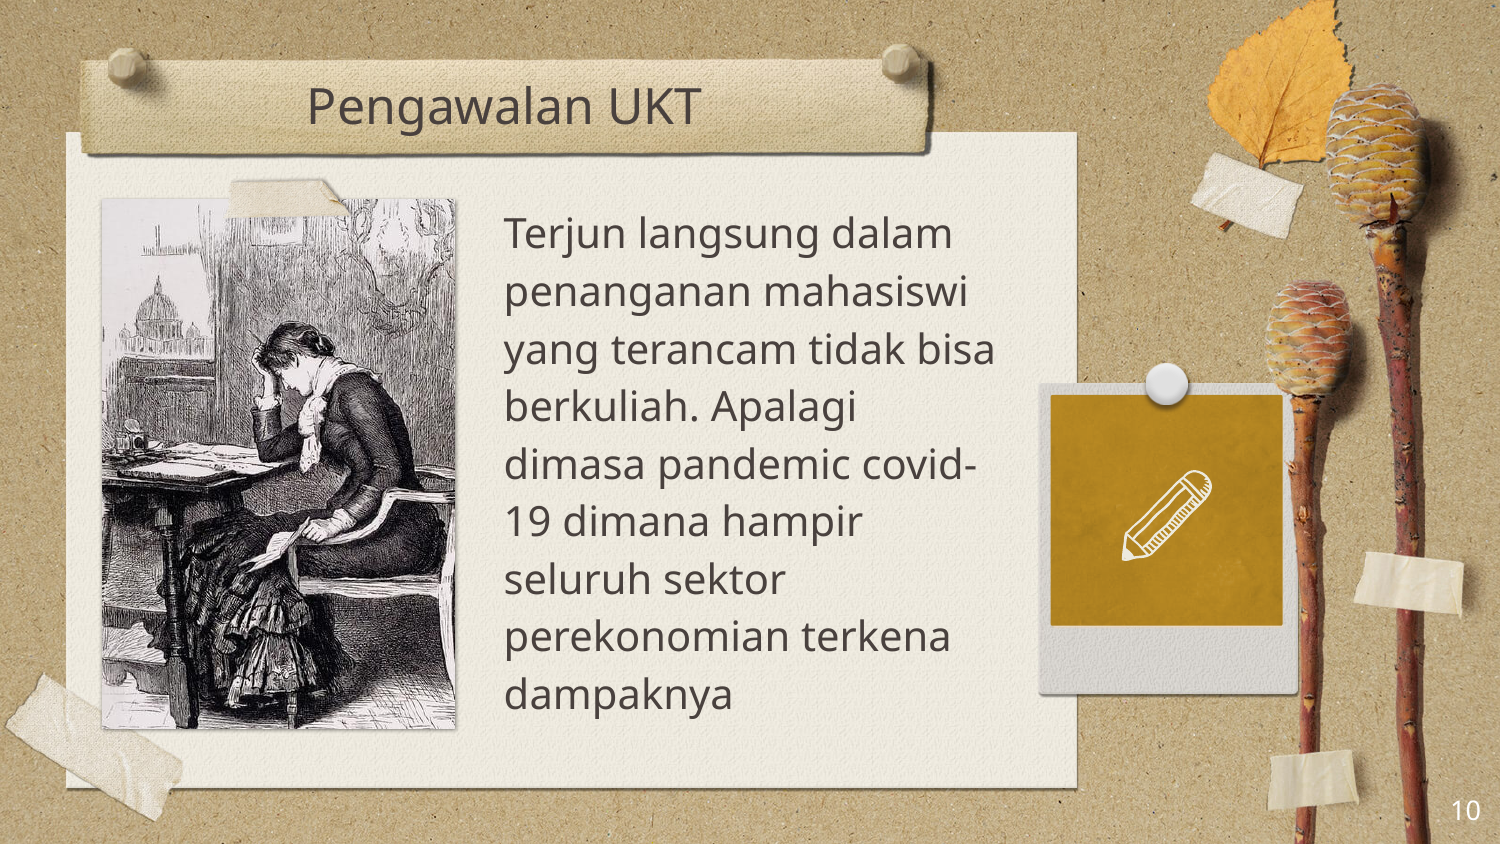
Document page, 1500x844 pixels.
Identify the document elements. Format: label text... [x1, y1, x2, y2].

picture [0, 0, 1500, 844]
slide_number 10 [1391, 779, 1482, 844]
title Pengawalan UKT [83, 62, 926, 154]
list Terjun langsung dalam penanganan mahasiswi yang terancam tidak bisa berkuliah. Apalagi dimasa pandemic covid-19 dimana hampir seluruh sektor perekonomian terkena dampaknya [503, 199, 997, 729]
